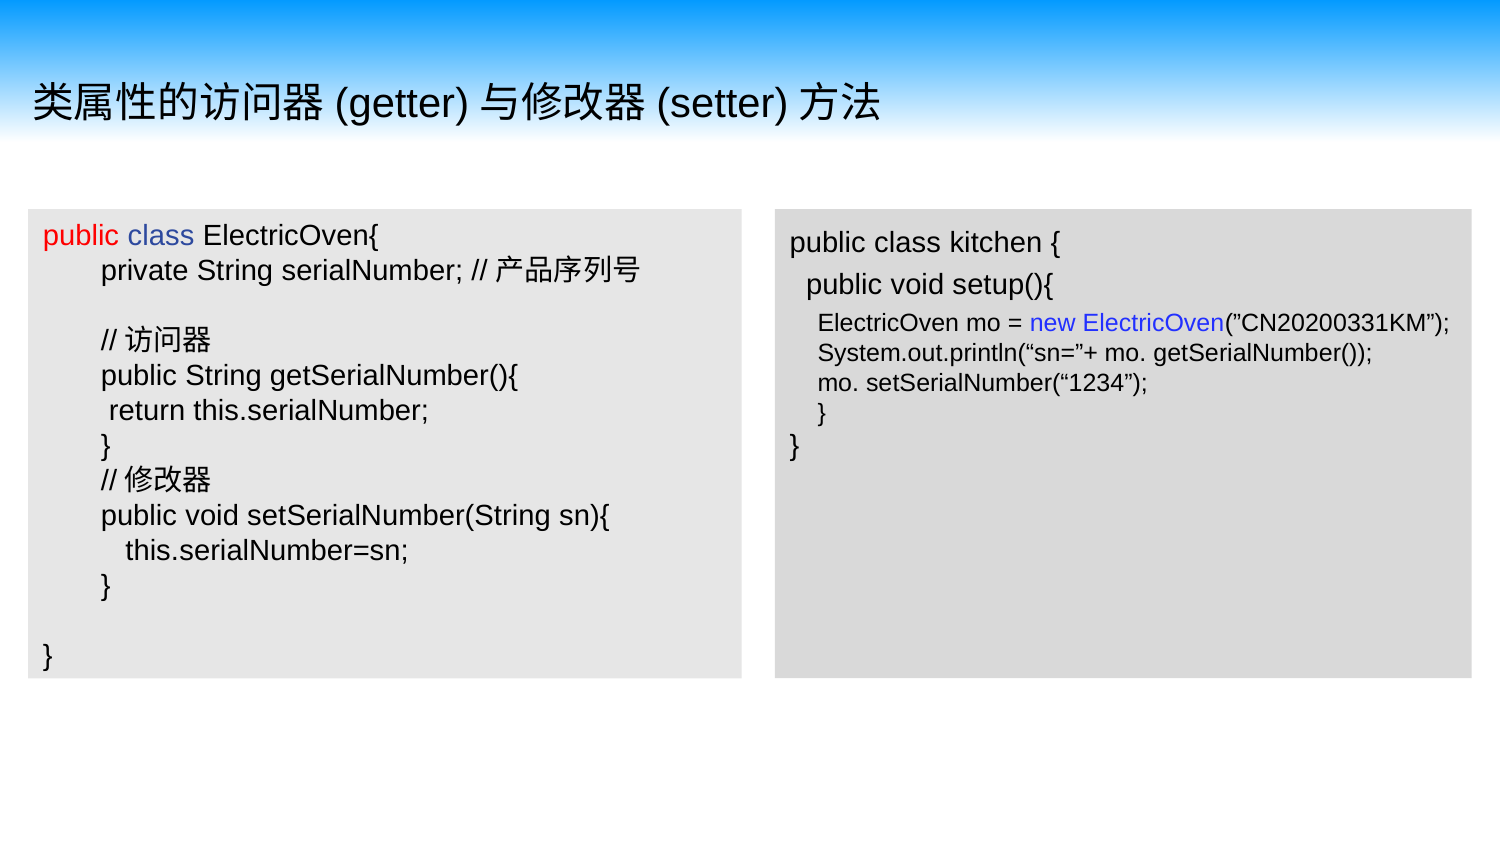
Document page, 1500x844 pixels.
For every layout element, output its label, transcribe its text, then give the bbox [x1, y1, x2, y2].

text_box public class ElectricOven{ private String serialNumber; //产品序列号 //访问器 public String getSerialNumber(){ return this.serialNumber; } //修改器 public void setSerialNumber(String sn){ this.serialNumber=sn; } } [28, 209, 742, 679]
text_box public class kitchen { public void setup(){ ElectricOven mo = new ElectricOven(”CN20200331KM”); System.out.println(“sn=”+ mo. getSerialNumber()); mo. setSerialNumber(“1234”); } } [774, 209, 1472, 679]
text_box 类属性的访问器(getter)与修改器(setter)方法 [17, 58, 1299, 134]
